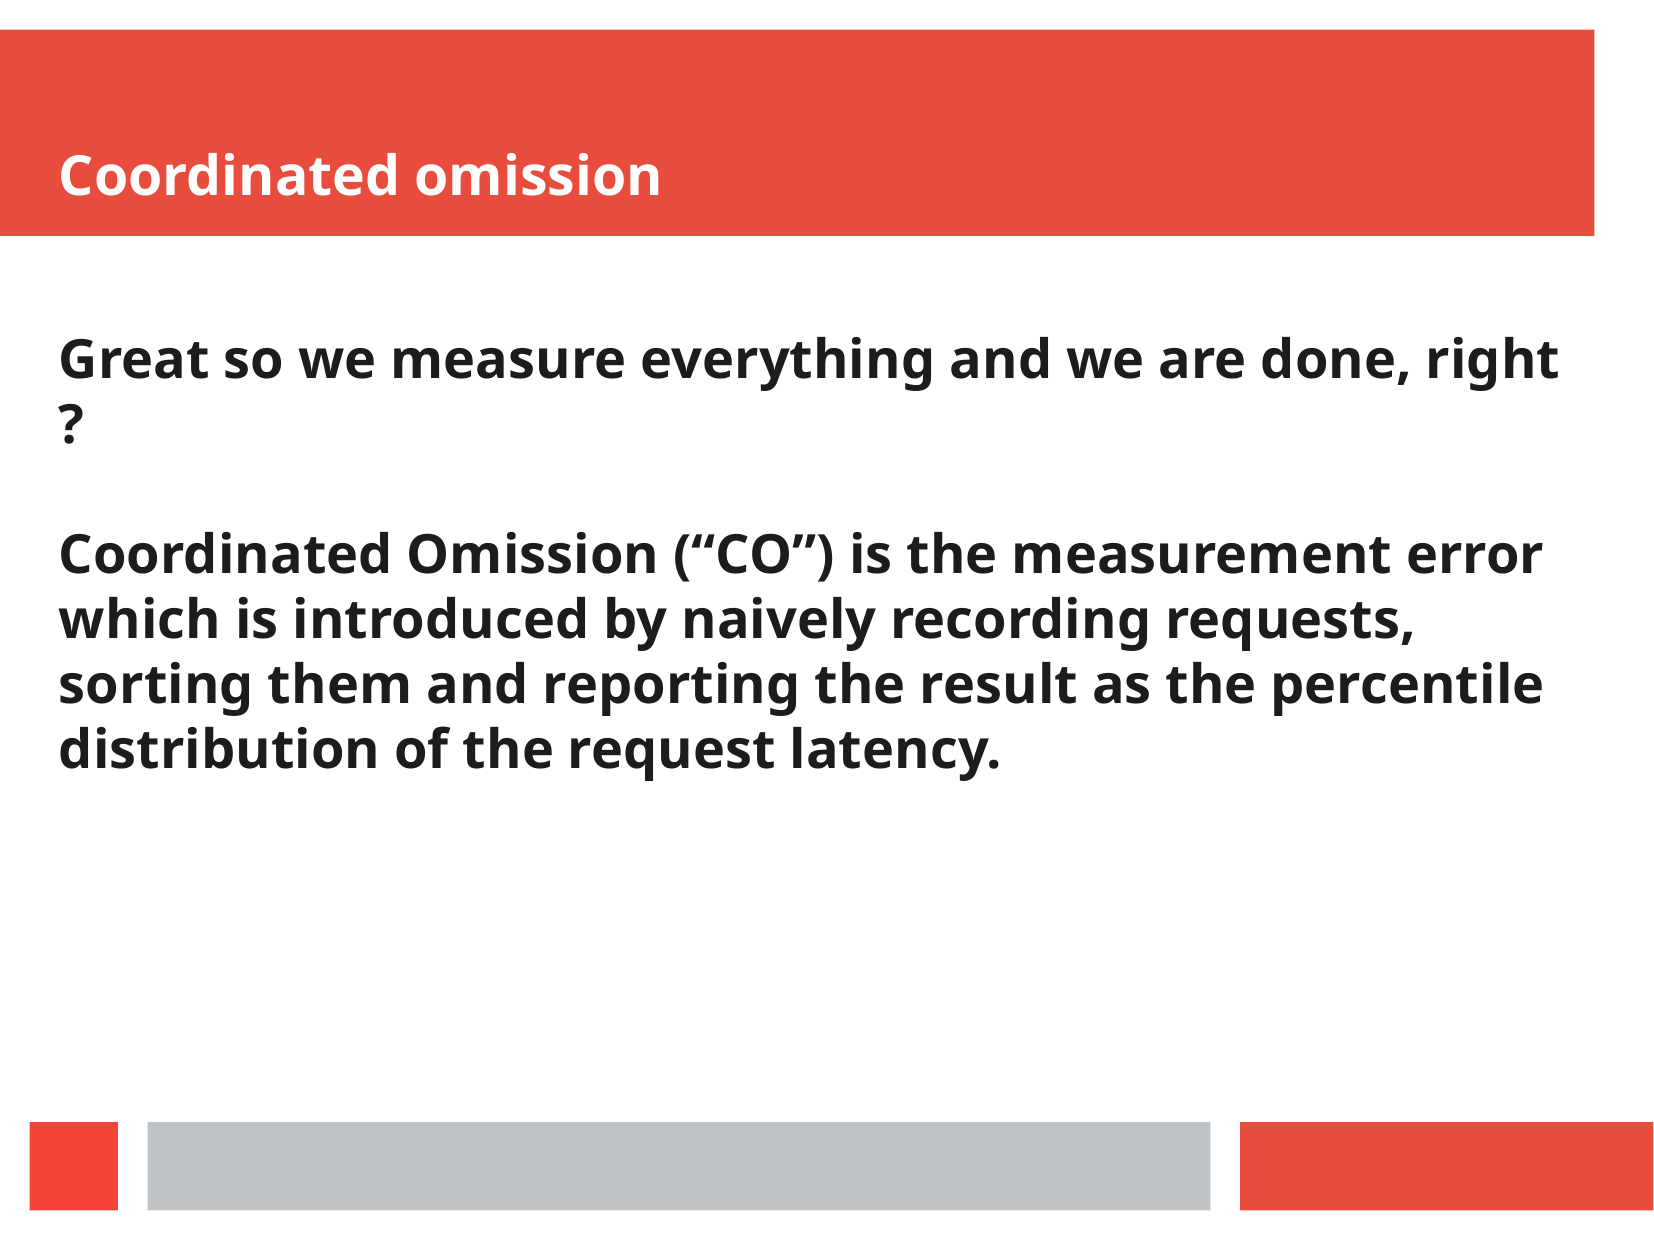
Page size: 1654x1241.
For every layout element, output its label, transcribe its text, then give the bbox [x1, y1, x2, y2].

text_box Coordinated omission [59, 59, 1595, 207]
text_box Great so we measure everything and we are done, right ? Coordinated Omission (“CO”) is the measurement error which is introduced by naively recording requests, sorting them and reporting the result as the percentile distribution of the request latency. [59, 324, 1565, 1093]
